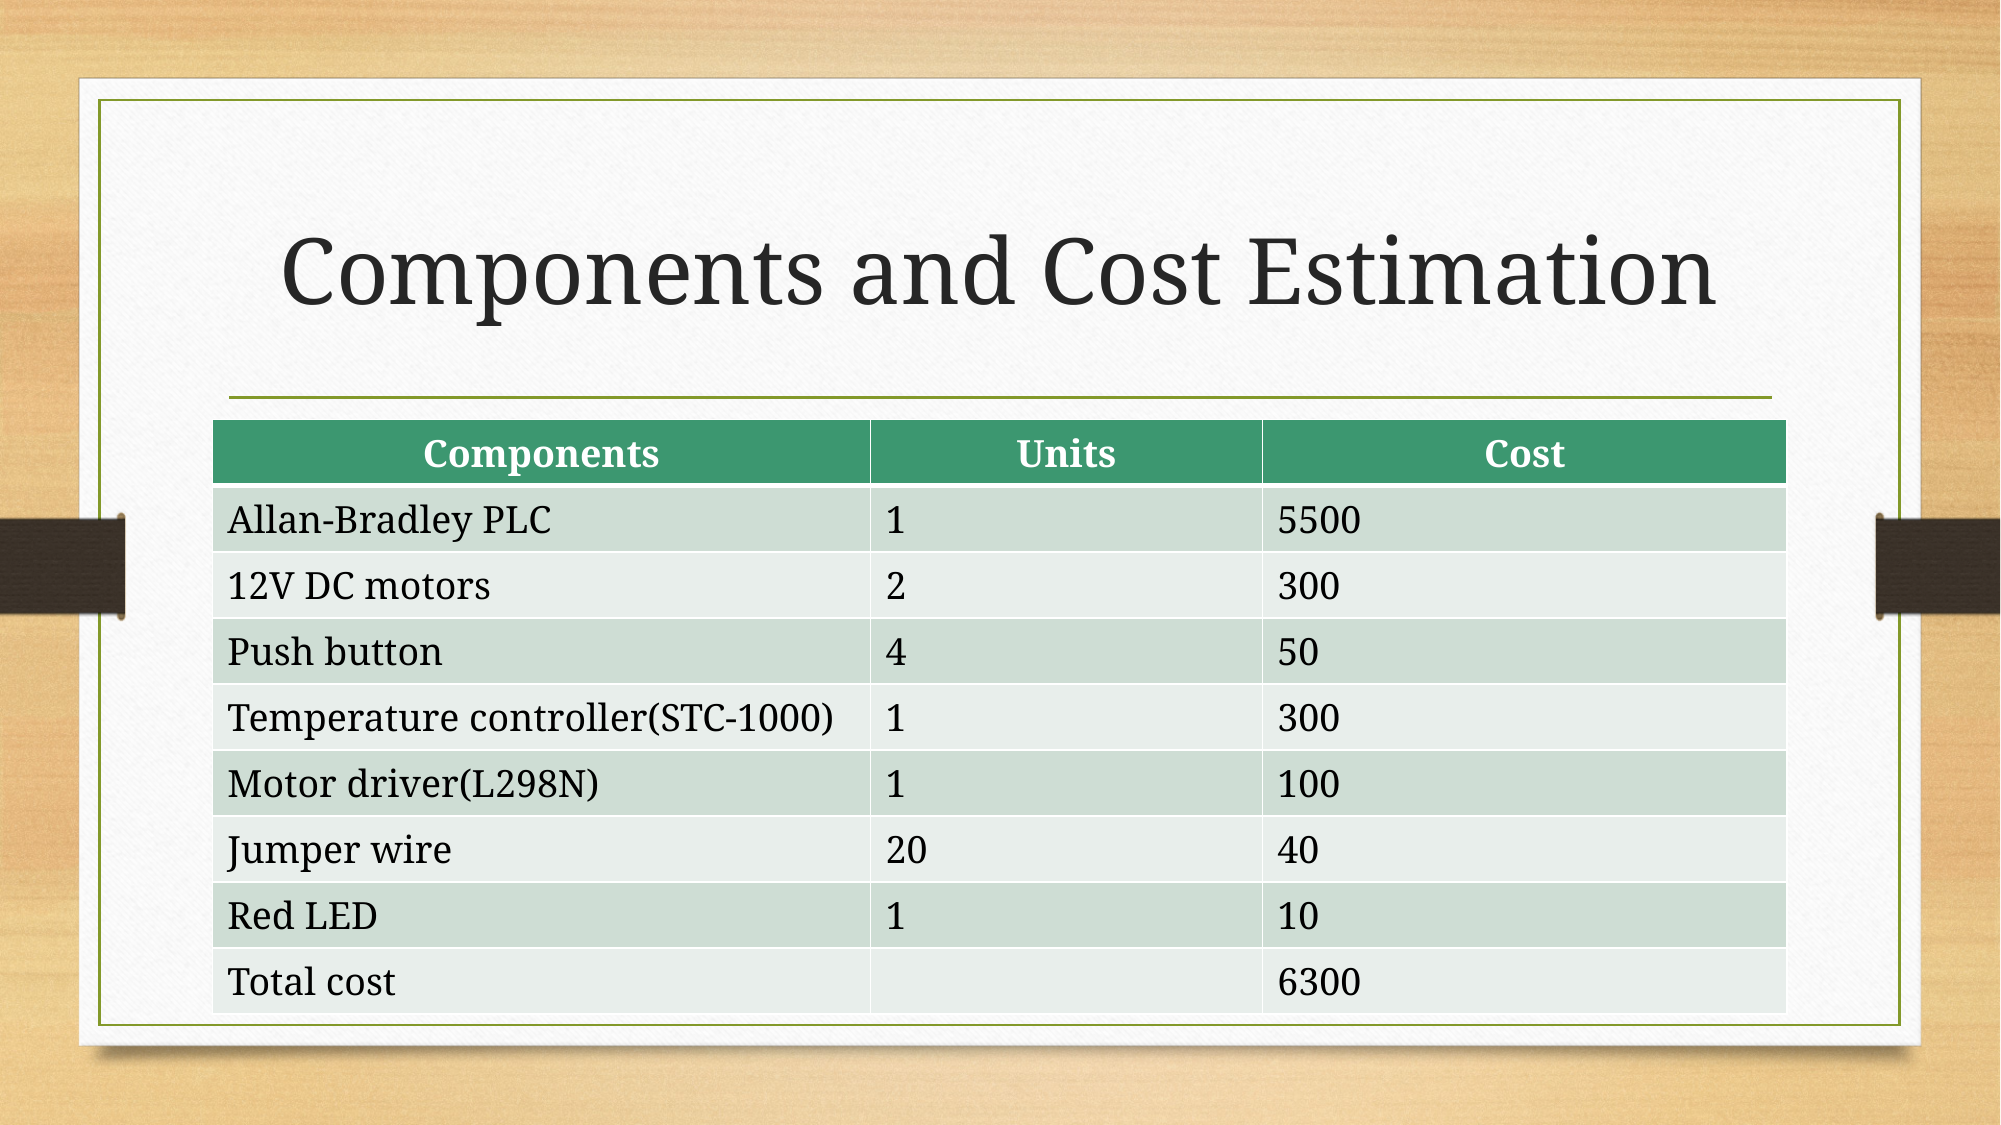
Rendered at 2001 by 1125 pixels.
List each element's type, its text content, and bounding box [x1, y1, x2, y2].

table_header Cost [1263, 420, 1786, 483]
table_cell Motor driver(L298N) [213, 751, 870, 815]
table_header Components [213, 420, 870, 483]
table_cell 20 [871, 817, 1262, 881]
table_cell 1 [871, 685, 1262, 749]
table_cell Allan-Bradley PLC [213, 488, 870, 551]
table_cell 2 [871, 553, 1262, 617]
table_cell Total cost [213, 949, 870, 1013]
table_cell 5500 [1263, 488, 1786, 551]
table_cell 300 [1263, 685, 1786, 749]
table_cell Jumper wire [213, 817, 870, 881]
table_cell Temperature controller(STC-1000) [213, 685, 870, 749]
table_cell 1 [871, 751, 1262, 815]
table_cell 1 [871, 488, 1262, 551]
table_cell 300 [1263, 553, 1786, 617]
table_cell 100 [1263, 751, 1786, 815]
table_cell 12V DC motors [213, 553, 870, 617]
picture [0, 0, 2001, 1125]
table_cell 50 [1263, 619, 1786, 683]
table_cell [871, 949, 1262, 1013]
table_cell 40 [1263, 817, 1786, 881]
table_cell 10 [1263, 883, 1786, 947]
table_cell 1 [871, 883, 1262, 947]
table_cell Red LED [213, 883, 870, 947]
table_cell Push button [213, 619, 870, 683]
table_header Units [871, 420, 1262, 483]
table_cell 6300 [1263, 949, 1786, 1013]
title Components and Cost Estimation [212, 161, 1788, 375]
table_cell 4 [871, 619, 1262, 683]
